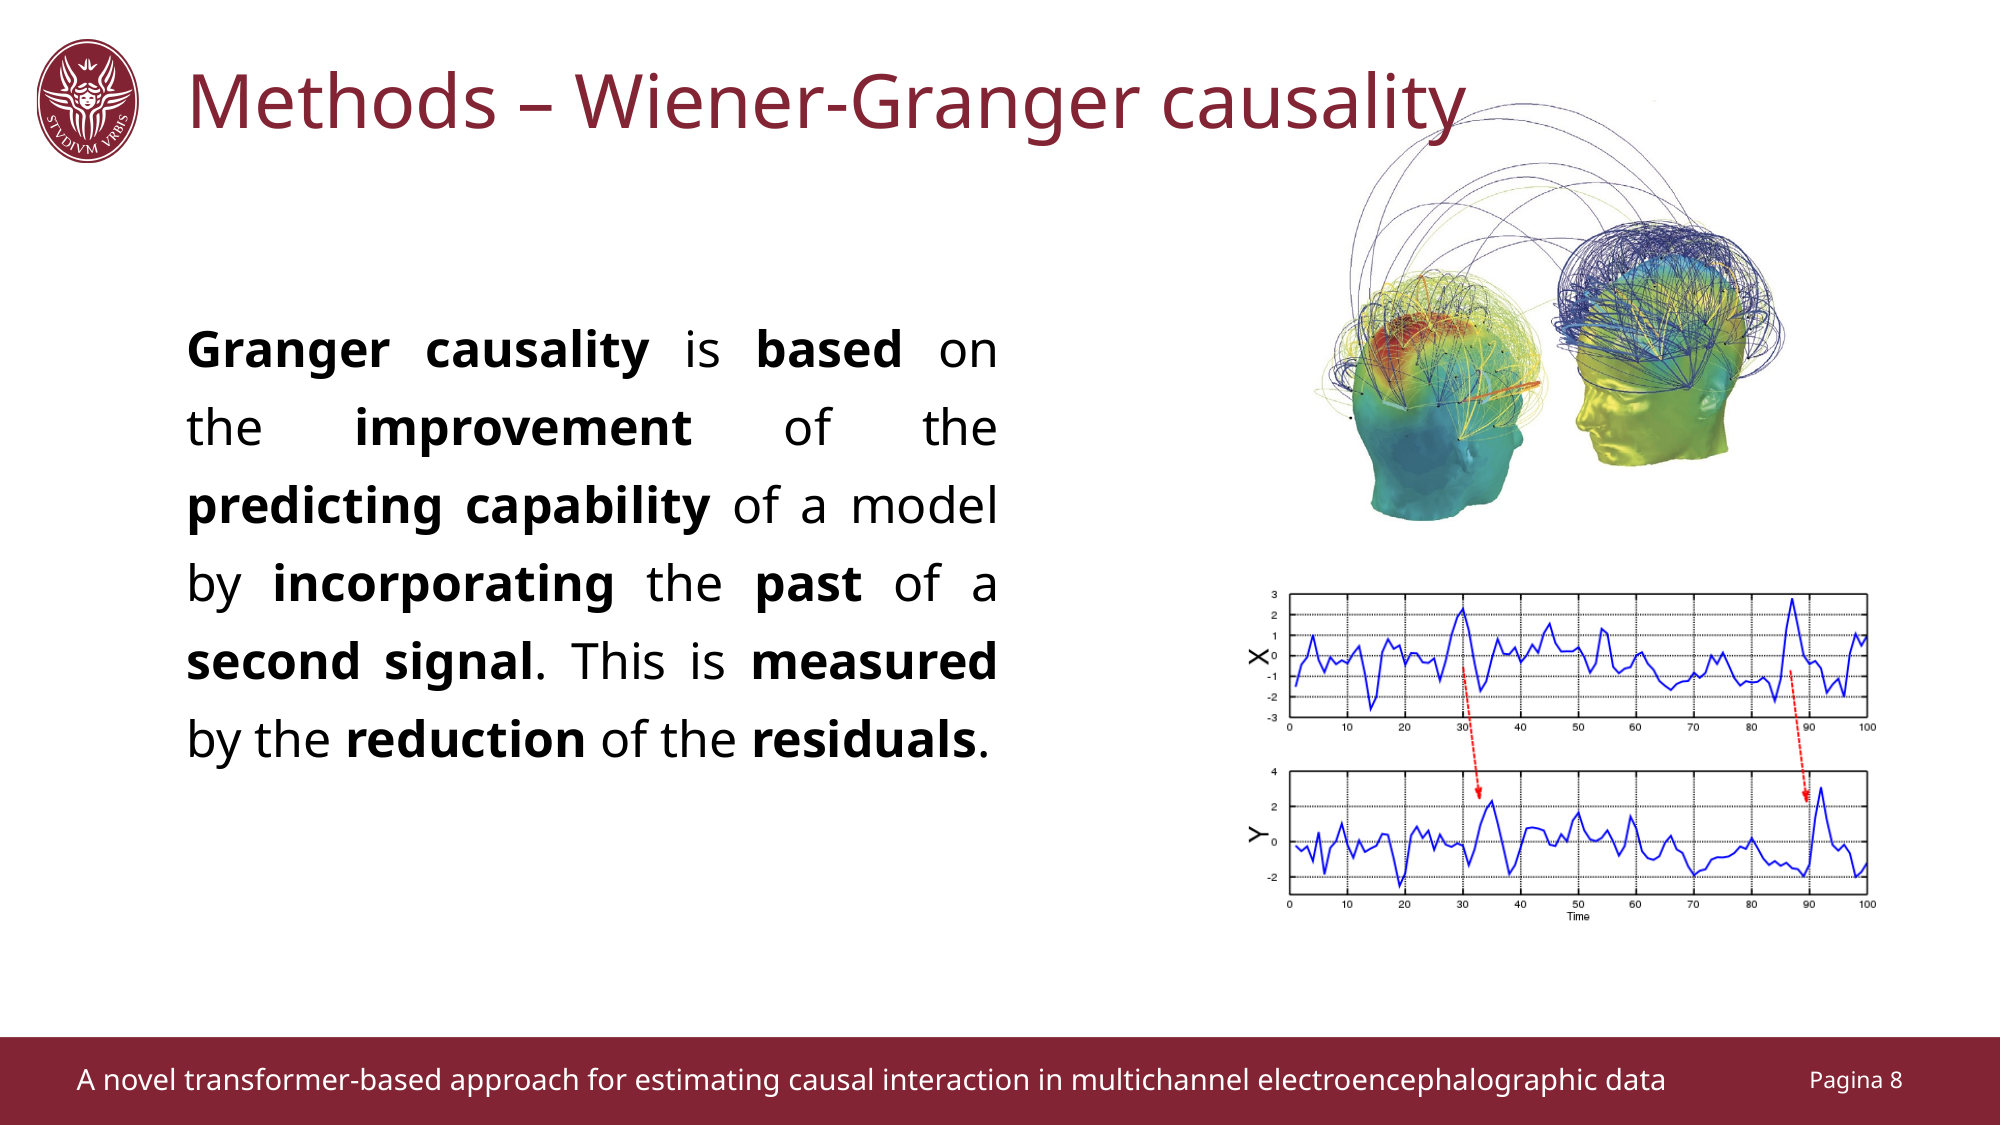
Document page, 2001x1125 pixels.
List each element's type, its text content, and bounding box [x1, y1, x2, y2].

title Methods – Wiener-Granger causality [171, 46, 1559, 156]
picture [1132, 78, 1976, 553]
picture [36, 39, 141, 163]
text_box Granger causality is based on the improvement of the predicting capability of a model by incorporating the past of a second signal. This is measured by the reduction of the residuals. [171, 292, 1015, 775]
picture [1193, 566, 1938, 940]
